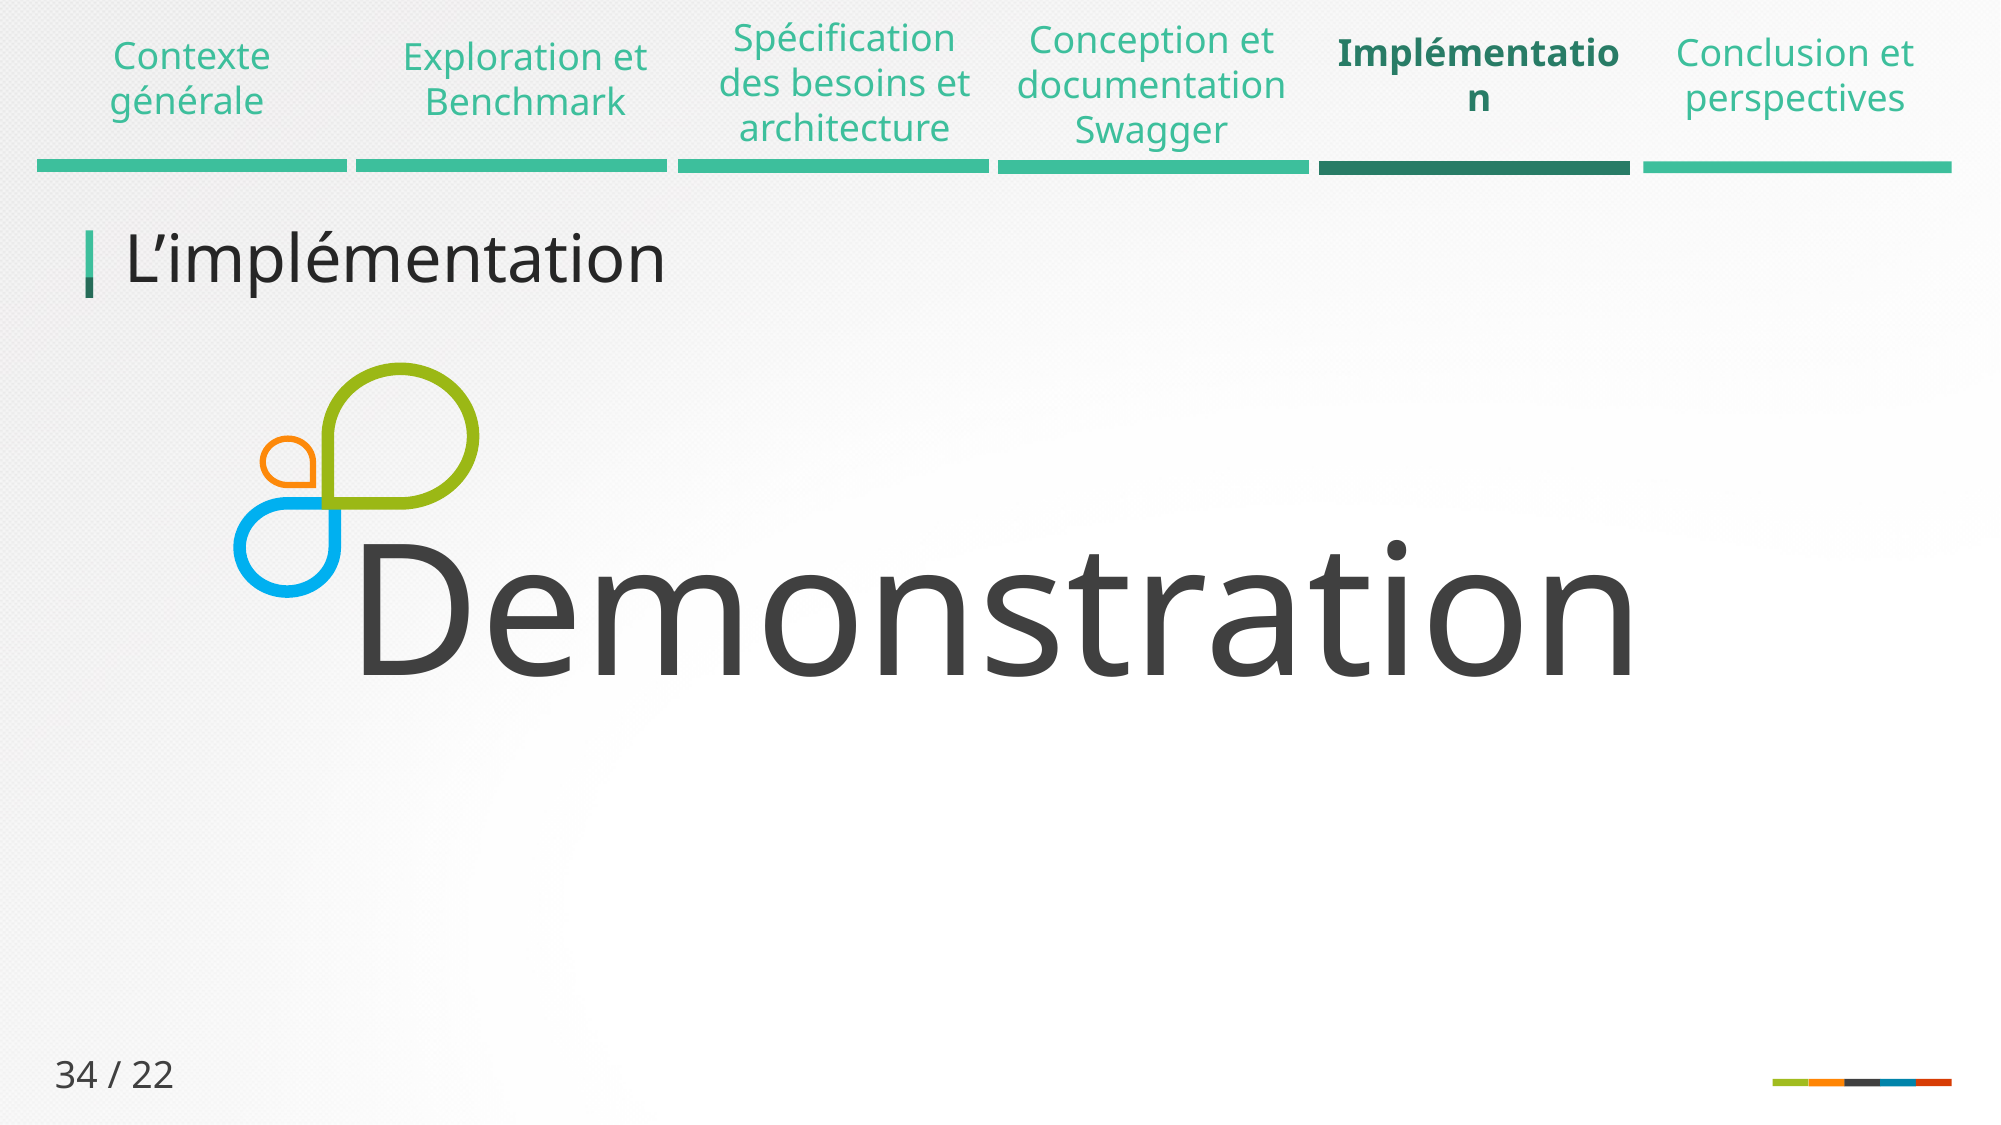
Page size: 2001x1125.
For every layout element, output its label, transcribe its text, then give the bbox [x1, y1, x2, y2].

text_box Exploration et Benchmark [371, 25, 680, 130]
text_box Contexte générale [37, 24, 347, 130]
text_box [37, 159, 347, 172]
text_box Implémentation [1320, 21, 1638, 127]
list L’implémentation [109, 217, 1916, 324]
text_box Conception et documentation Swagger [997, 8, 1306, 159]
text_box [998, 160, 1309, 174]
text_box [1915, 1078, 1953, 1087]
text_box [678, 159, 989, 173]
text_box [356, 159, 667, 172]
text_box [261, 437, 314, 487]
text_box 34 / 22 [37, 1036, 192, 1112]
text_box Spécification des besoins et architecture [690, 6, 999, 157]
text_box [1843, 1078, 1879, 1087]
text_box [1809, 1078, 1843, 1087]
picture [0, 0, 2001, 1125]
text_box [1319, 161, 1630, 175]
text_box Demonstration [331, 485, 1664, 855]
text_box [326, 367, 475, 505]
text_box [1772, 1078, 1809, 1087]
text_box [85, 230, 94, 299]
text_box [238, 502, 331, 593]
text_box Conclusion et perspectives [1641, 21, 1950, 127]
text_box [1879, 1078, 1915, 1087]
text_box [1642, 160, 1953, 174]
